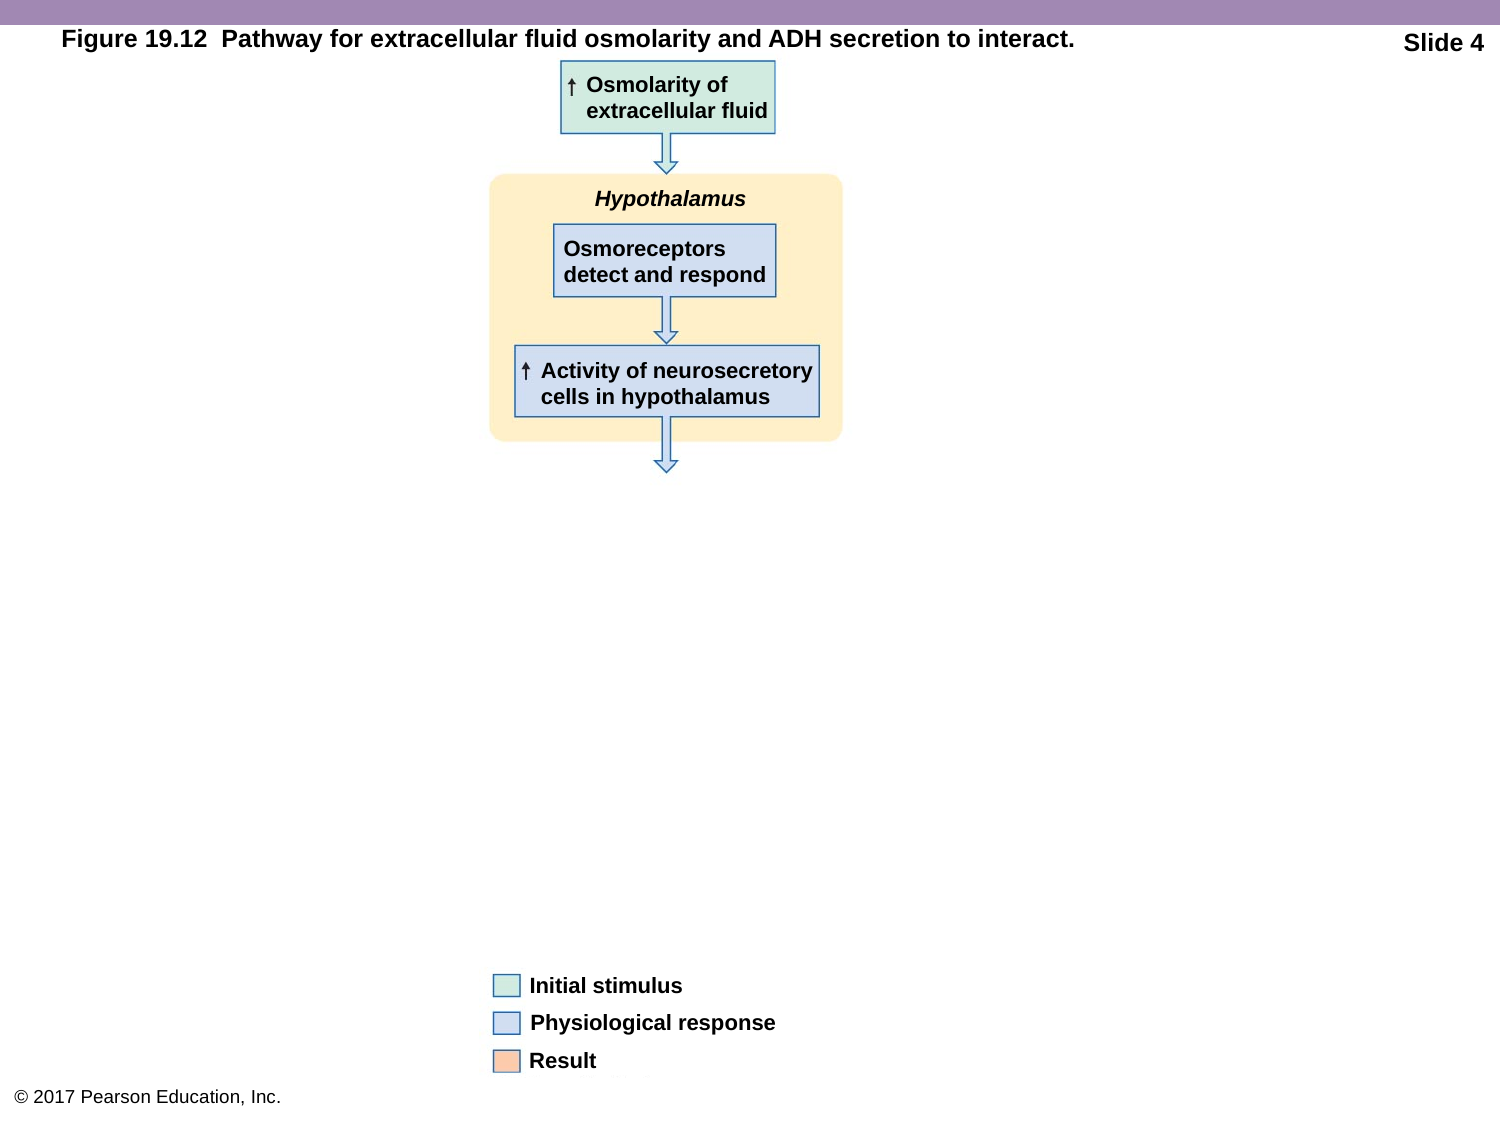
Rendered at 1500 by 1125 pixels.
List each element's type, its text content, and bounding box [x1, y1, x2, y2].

picture [478, 50, 1005, 1079]
text_box Slide 4 [1388, 18, 1500, 64]
title Figure 19.12 Pathway for extracellular fluid osmolarity and ADH secretion to interact. [46, 14, 1500, 61]
